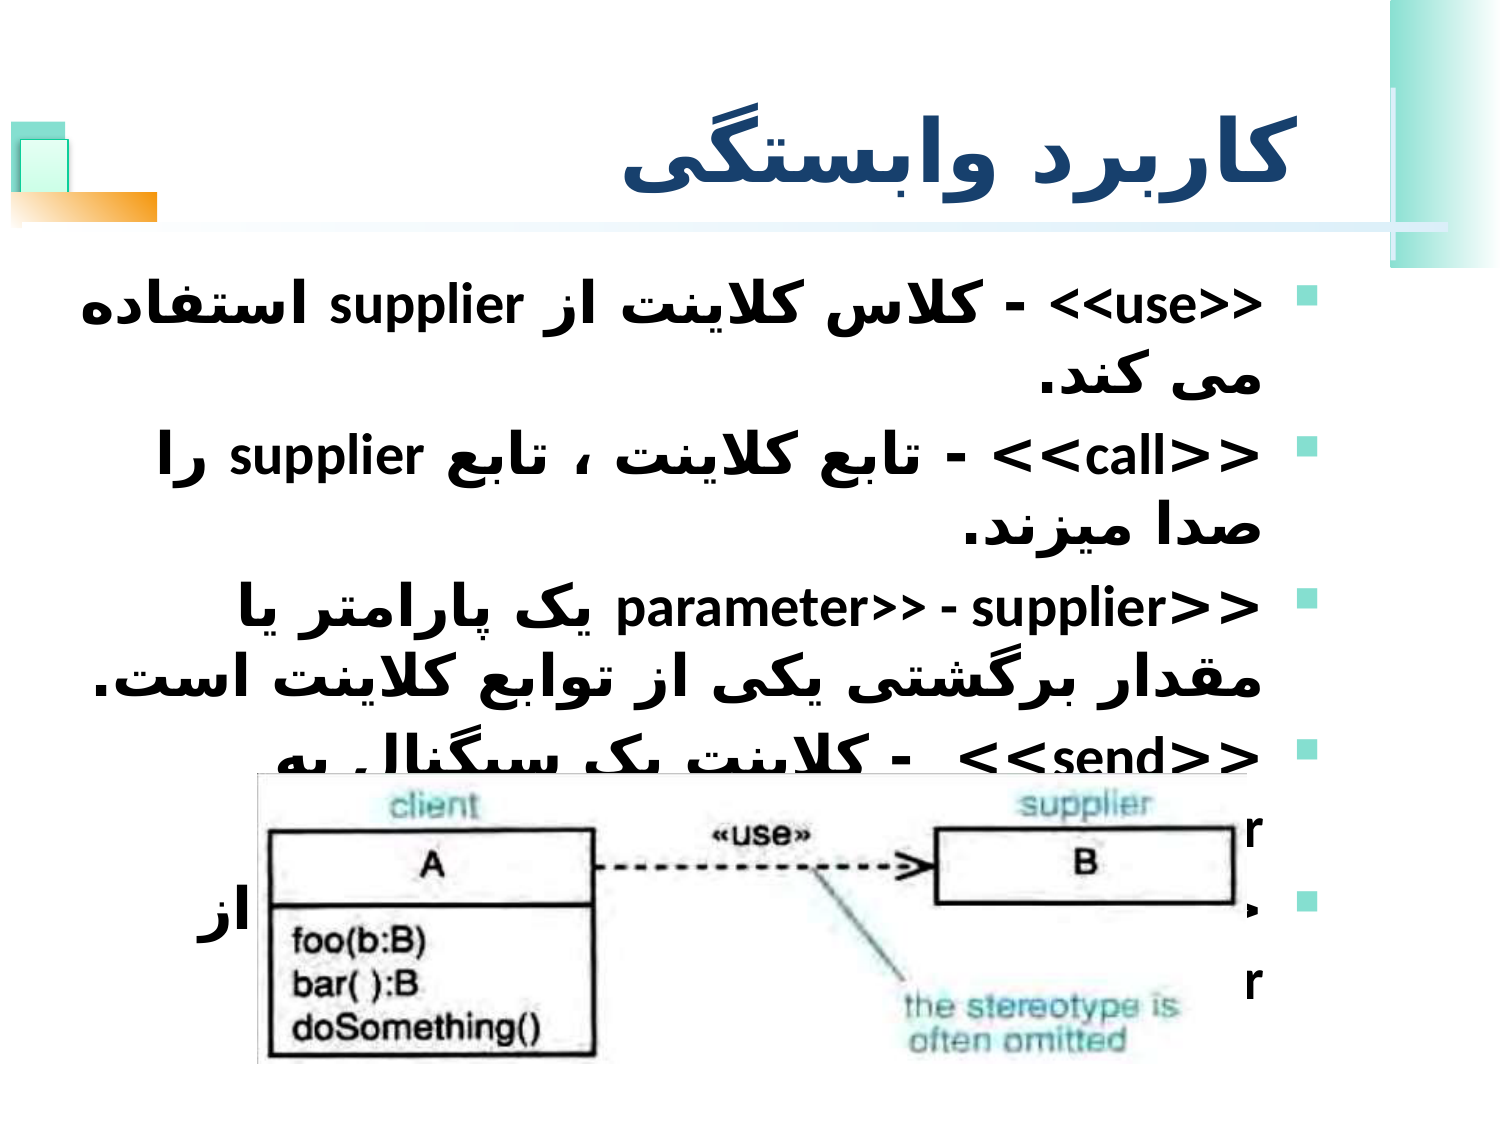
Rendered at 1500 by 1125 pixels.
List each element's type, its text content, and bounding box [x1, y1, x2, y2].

list <<use>> - کلاس کلاینت از supplier استفاده می کند. <<call>> - تابع کلاینت ، تابع supplier را صدا میزند. <<parameter>> - supplier یک پارامتر یا مقدار برگشتی یکی از توابع کلاینت است. <<send>> - کلاینت یک سیگنال به supplier می فرستد. <<instantiate>> - کلاینت نمونه ای از Supplier است. [58, 257, 1337, 1044]
picture [257, 773, 1248, 1065]
title کاربرد وابستگی [46, 19, 1313, 208]
